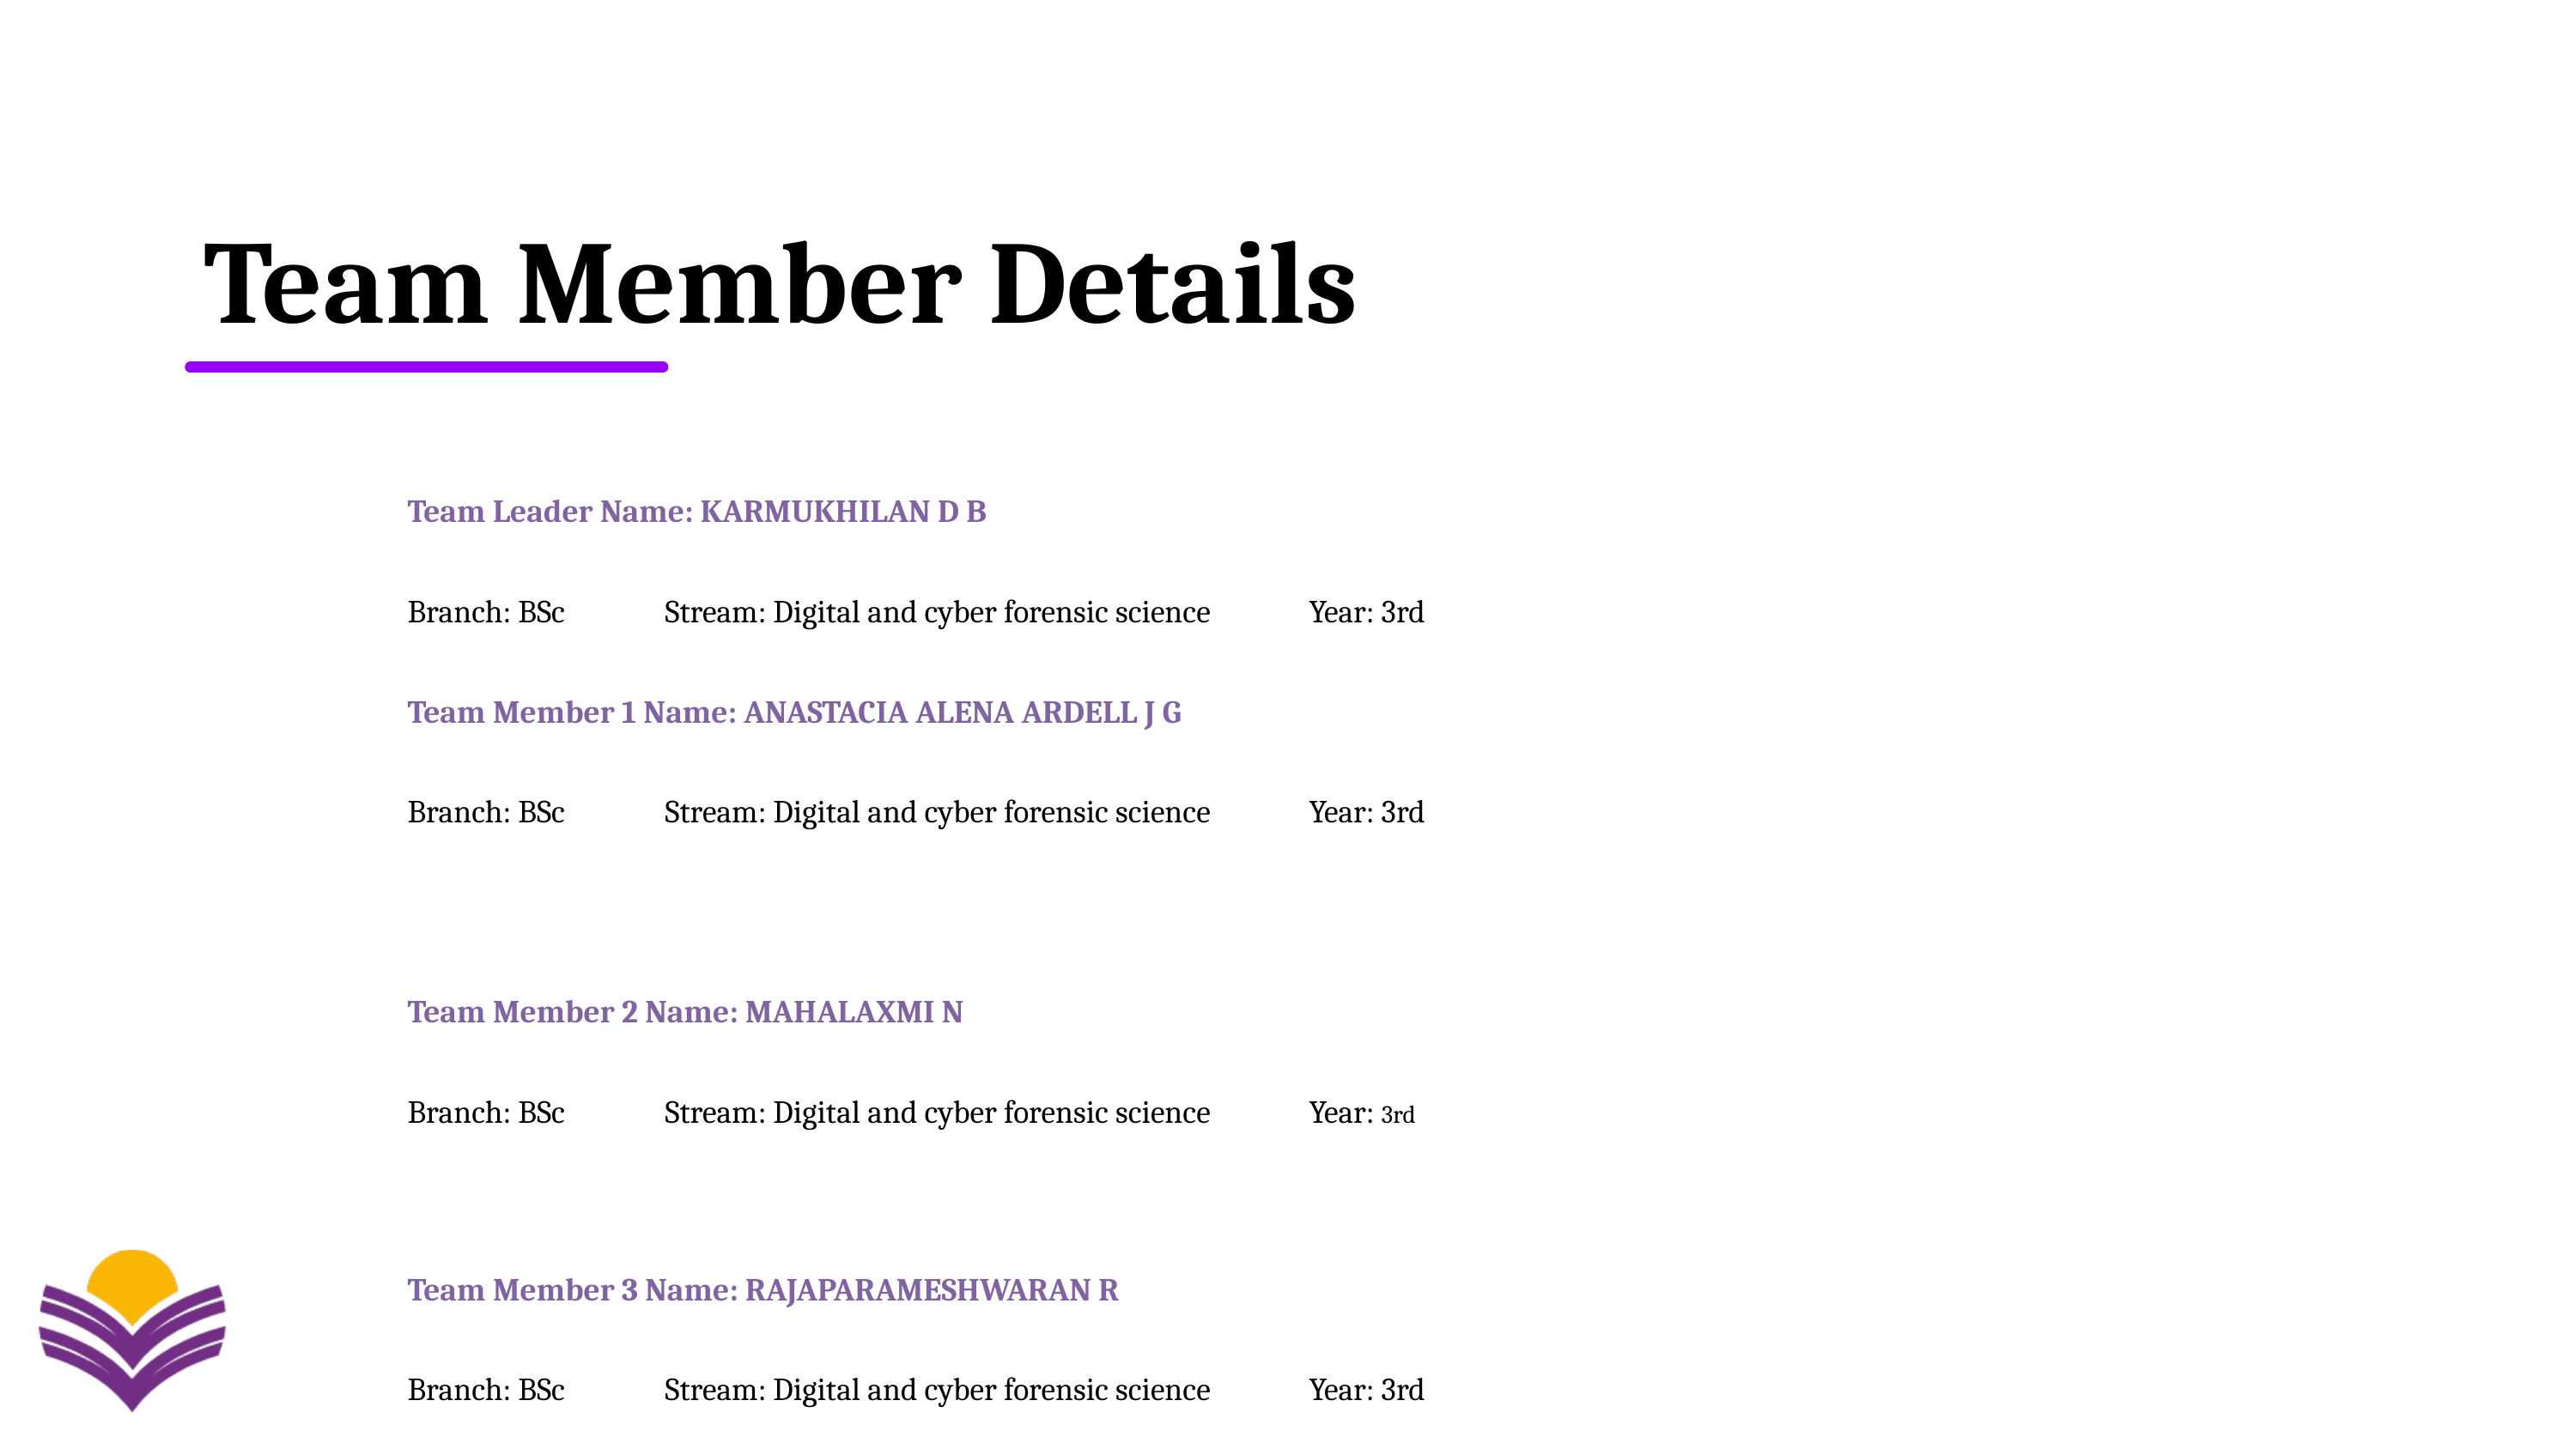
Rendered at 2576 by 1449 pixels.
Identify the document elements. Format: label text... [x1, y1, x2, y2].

text_box Team Leader Name: KARMUKHILAN D B Branch: BSc Stream: Digital and cyber forensic science Year: 3rd Team Member 1 Name: ANASTACIA ALENA ARDELL J G Branch: BSc Stream: Digital and cyber forensic science Year: 3rd Team Member 2 Name: MAHALAXMI N Branch: BSc Stream: Digital and cyber forensic science Year: 3rd Team Member 3 Name: RAJAPARAMESHWARAN R Branch: BSc Stream: Digital and cyber forensic science Year: 3rd [407, 428, 1945, 1449]
picture [13, 1250, 251, 1426]
text_box Team Member Details [204, 193, 1602, 347]
